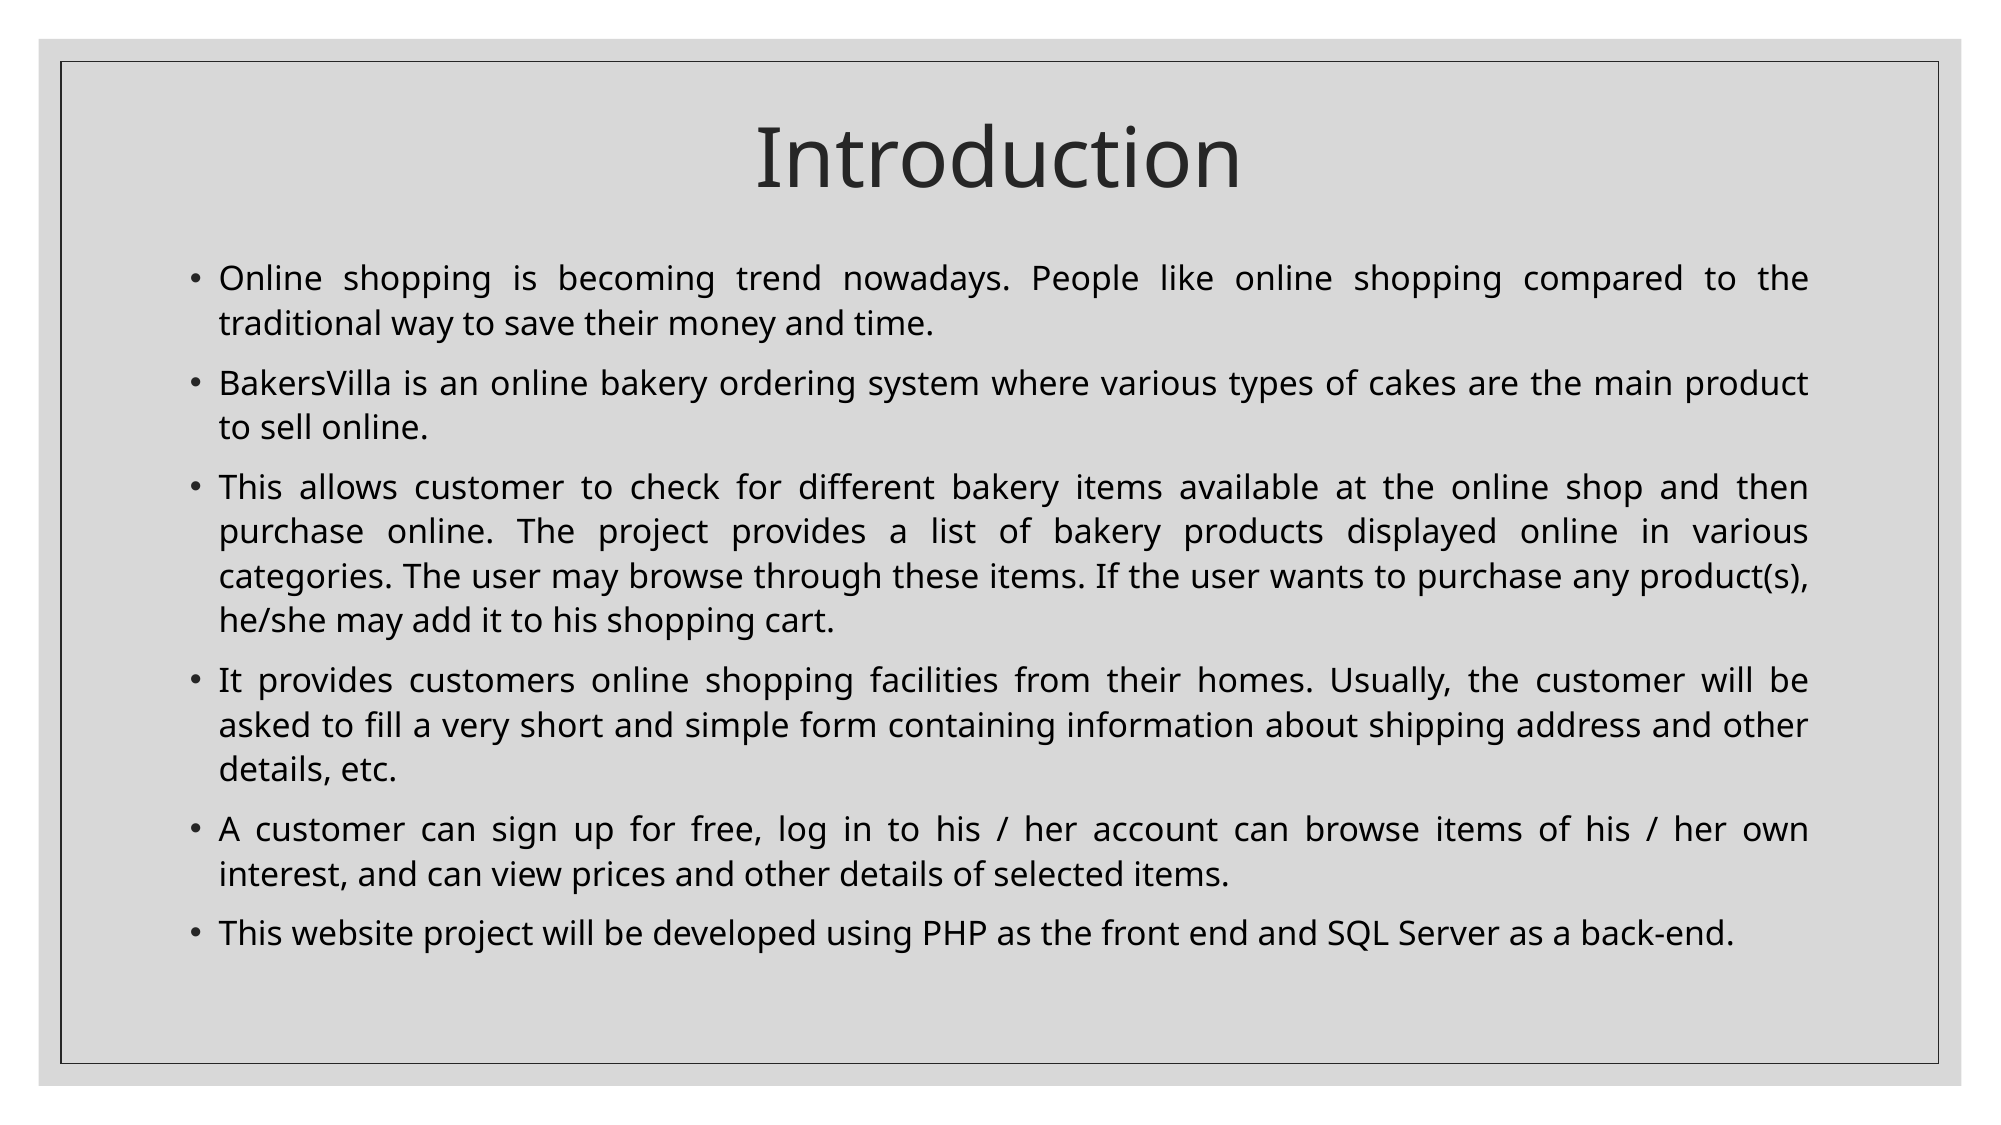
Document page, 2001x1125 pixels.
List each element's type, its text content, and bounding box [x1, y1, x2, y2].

list Online shopping is becoming trend nowadays. People like online shopping compared to the traditional way to save their money and time. BakersVilla is an online bakery ordering system where various types of cakes are the main product to sell online. This allows customer to check for different bakery items available at the online shop and then purchase online. The project provides a list of bakery products displayed online in various categories. The user may browse through these items. If the user wants to purchase any product(s), he/she may add it to his shopping cart. It provides customers online shopping facilities from their homes. Usually, the customer will be asked to fill a very short and simple form containing information about shipping address and other details, etc. A customer can sign up for free, log in to his / her account can browse items of his / her own interest, and can view prices and other details of selected items. This website project will be developed using PHP as the front end and SQL Server as a back-end. [174, 245, 1825, 977]
title Introduction [174, 90, 1825, 231]
